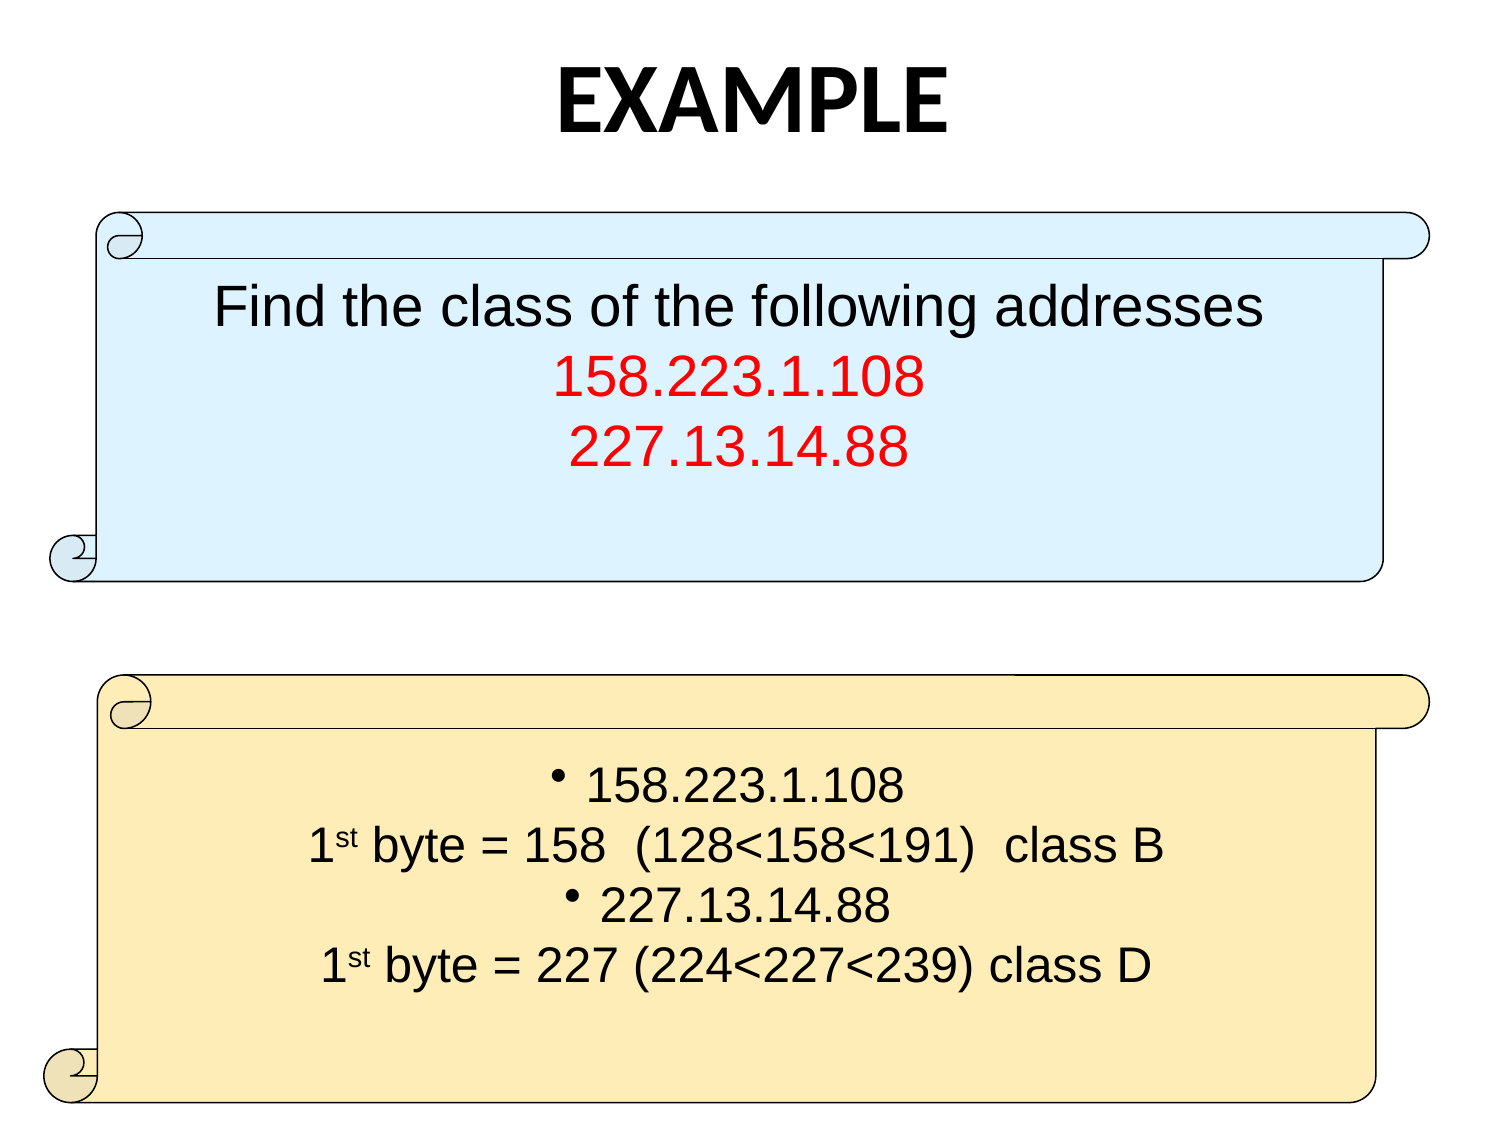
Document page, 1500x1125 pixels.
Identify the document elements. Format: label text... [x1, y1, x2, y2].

text_box Find the class of the following addresses 158.223.1.108 227.13.14.88 [49, 212, 1430, 582]
text_box 158.223.1.108 1st byte = 158 (128<158<191) class B 227.13.14.88 1st byte = 227 (224<227<239) class D [43, 674, 1430, 1103]
text_box Example [540, 24, 966, 160]
